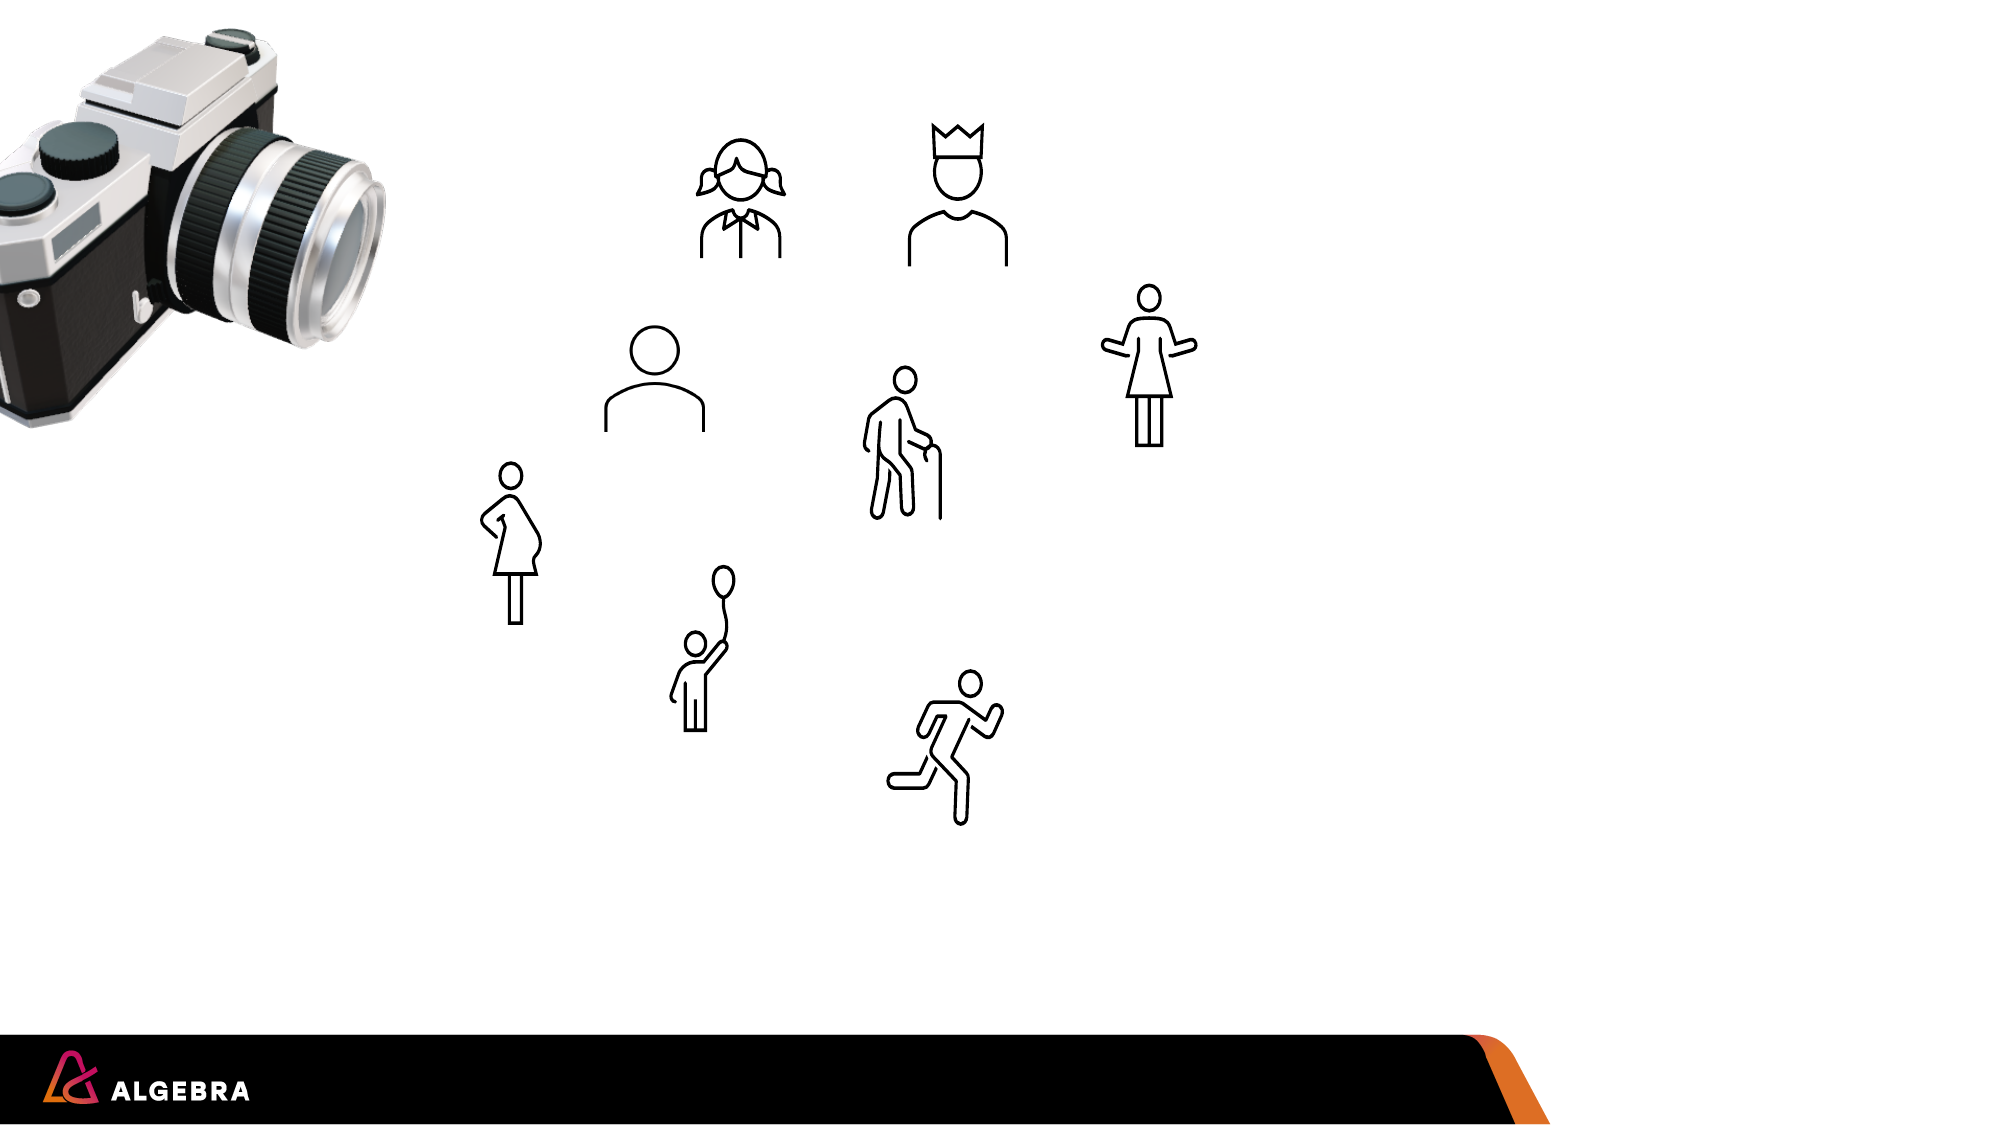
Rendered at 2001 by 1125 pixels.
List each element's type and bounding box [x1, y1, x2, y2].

text_box [907, 122, 1008, 267]
picture [579, 303, 730, 454]
text_box [1100, 283, 1198, 448]
text_box [695, 138, 787, 259]
picture [0, 0, 494, 434]
text_box [886, 669, 1005, 826]
text_box [669, 564, 736, 733]
text_box [862, 365, 942, 521]
picture [0, 1034, 1733, 1125]
text_box [479, 461, 542, 625]
